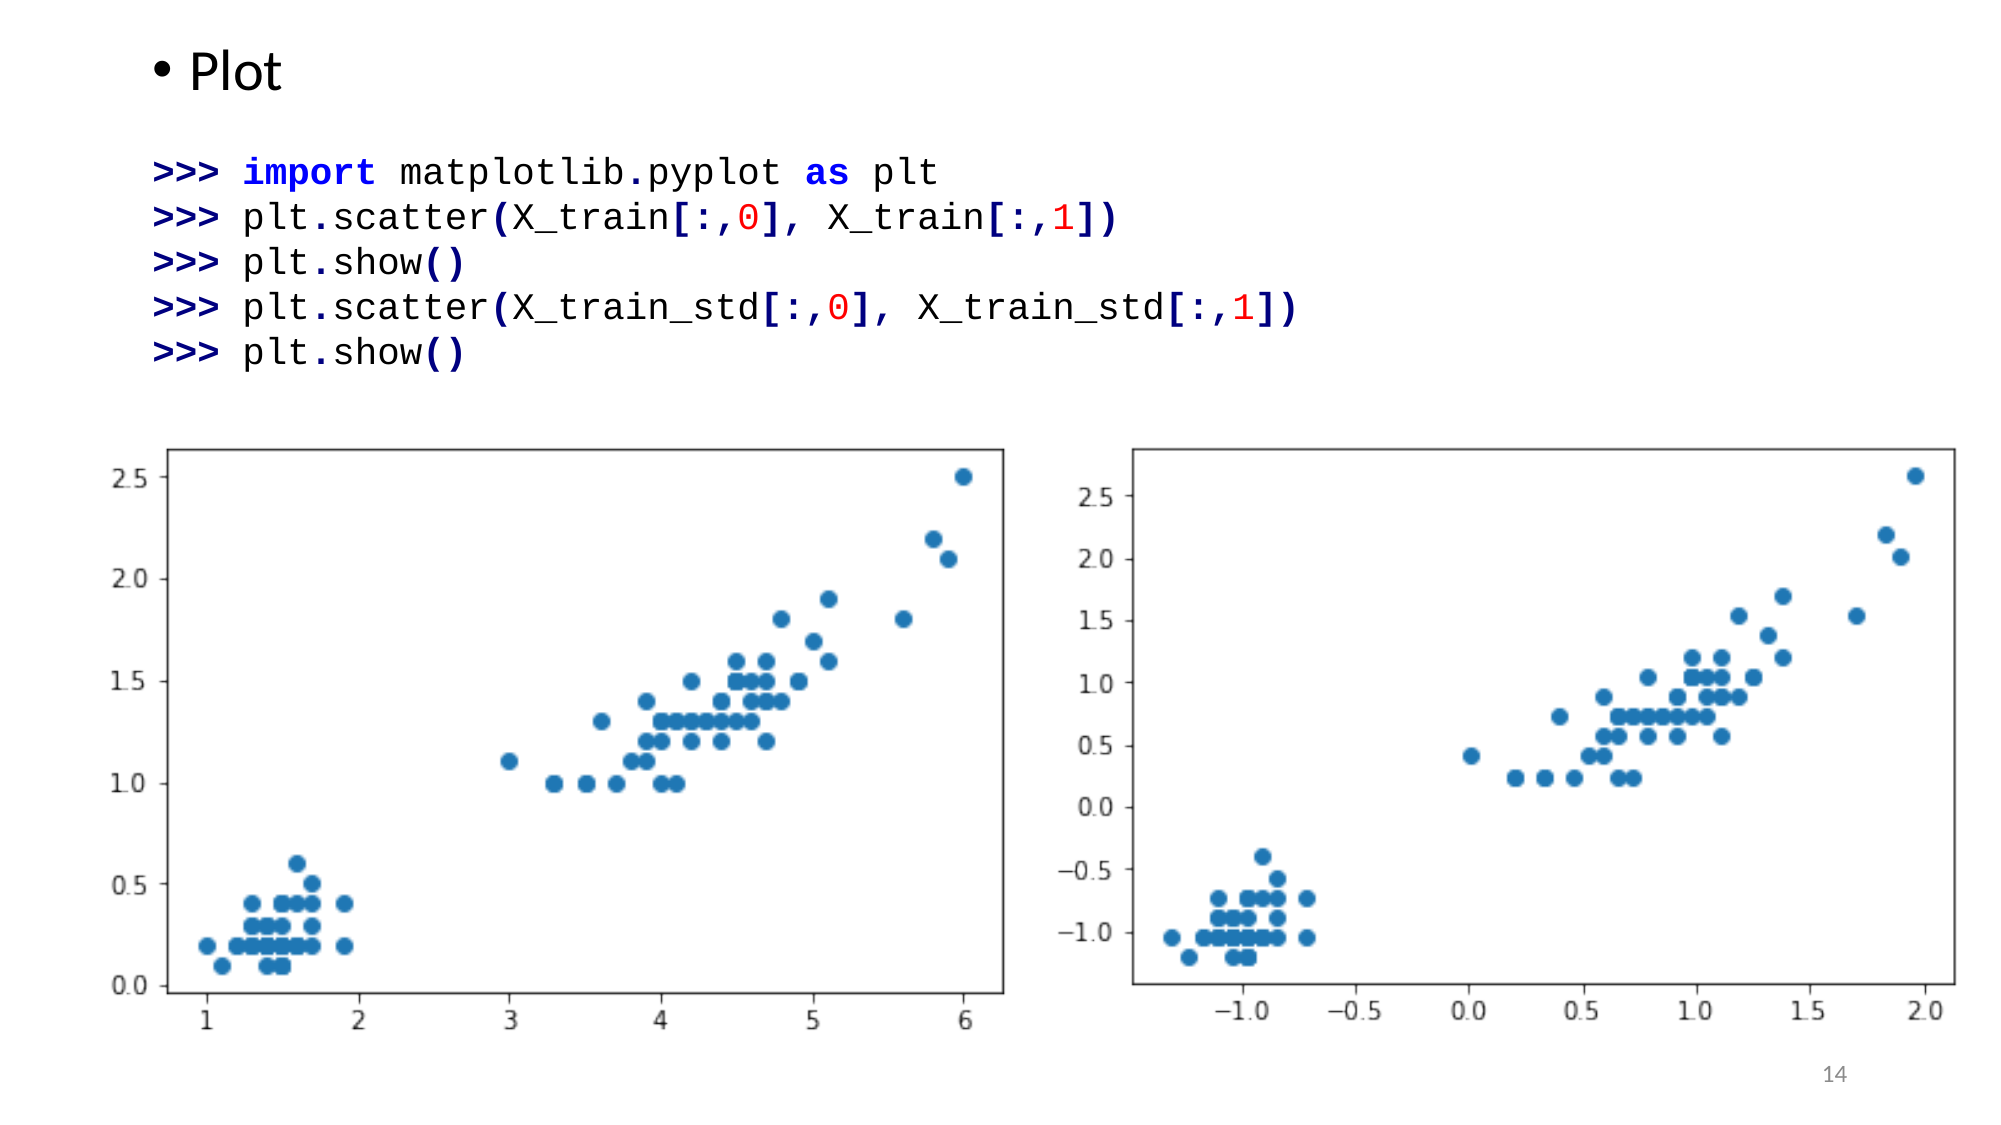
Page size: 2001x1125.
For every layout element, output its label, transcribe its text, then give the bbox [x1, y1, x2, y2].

text_box >>> import matplotlib.pyplot as plt >>> plt.scatter(X_train[:,0], X_train[:,1]) >>> plt.show() >>> plt.scatter(X_train_std[:,0], X_train_std[:,1]) >>> plt.show() [137, 139, 1317, 380]
picture [1039, 424, 1979, 1043]
slide_number 14 [1412, 1043, 1863, 1103]
list Plot [137, 32, 399, 139]
picture [92, 424, 1029, 1053]
